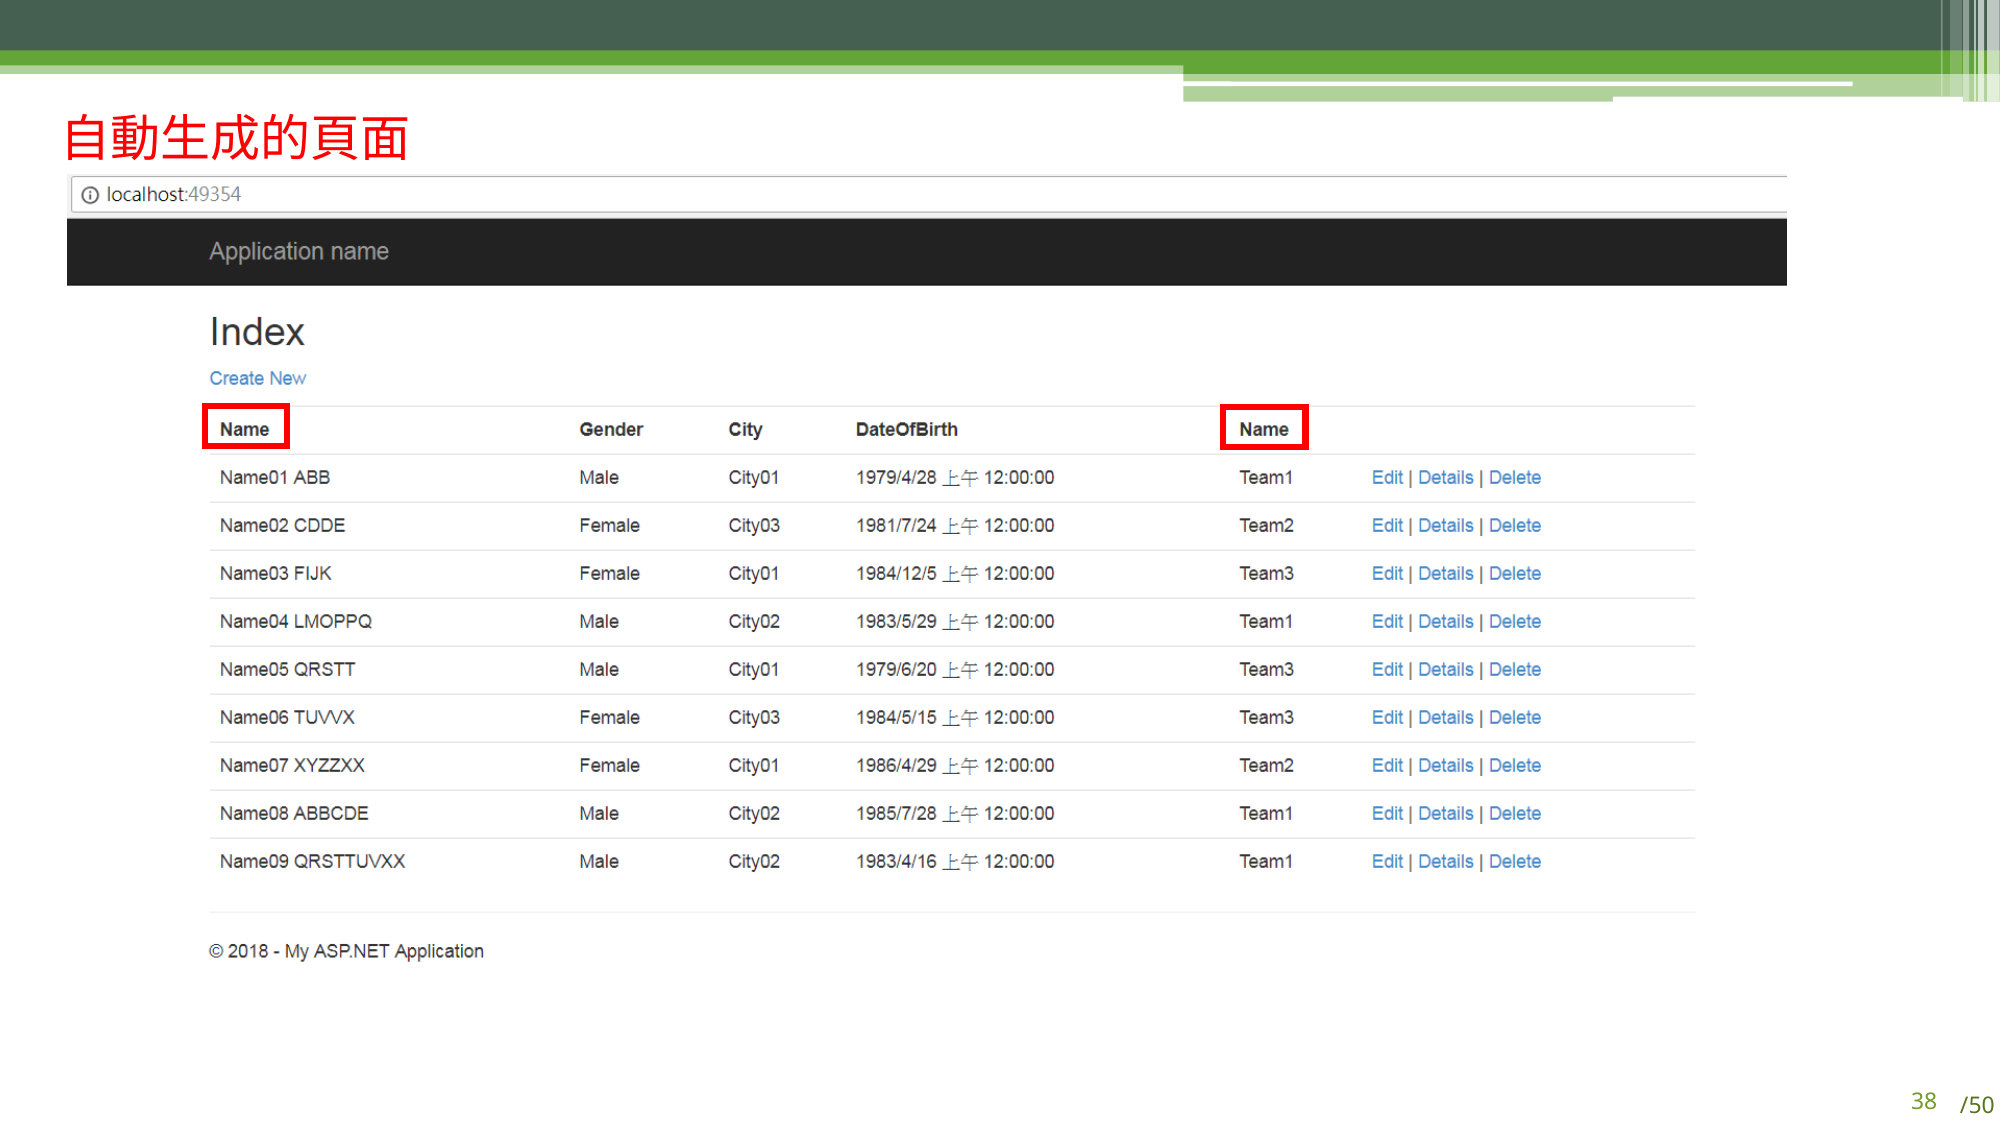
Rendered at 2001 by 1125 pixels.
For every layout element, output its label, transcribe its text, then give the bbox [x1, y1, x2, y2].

picture [67, 174, 1787, 1040]
slide_number 37 [1785, 1065, 1953, 1125]
text_box 自動生成的頁面 [45, 99, 426, 174]
footer /50 [1953, 1083, 2000, 1124]
